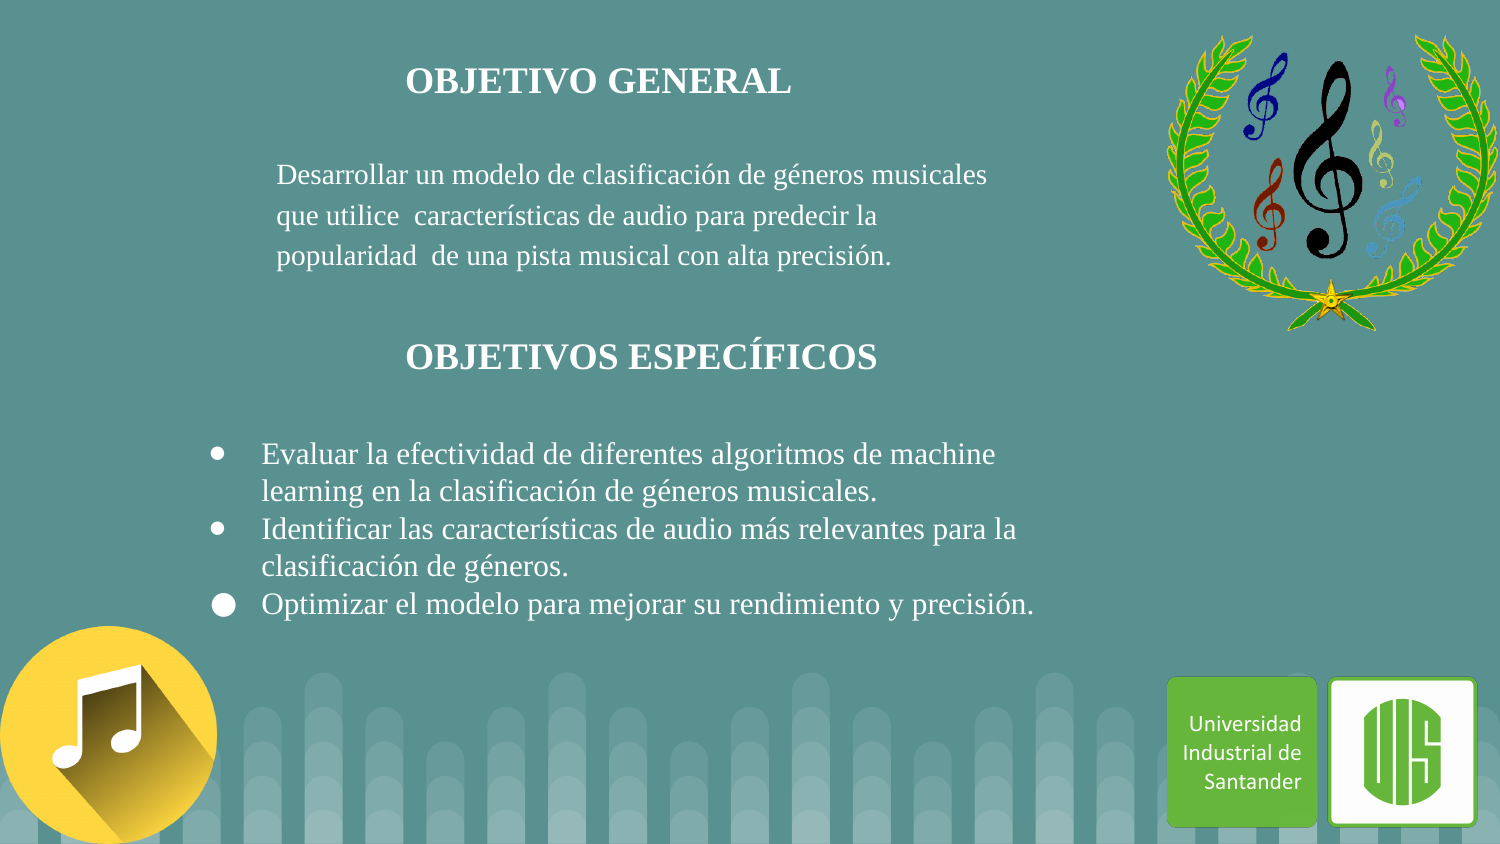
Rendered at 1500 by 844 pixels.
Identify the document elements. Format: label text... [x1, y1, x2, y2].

list Desarrollar un modelo de clasificación de géneros musicales que utilice características de audio para predecir la popularidad de una pista musical con alta precisión. [261, 134, 1031, 318]
text_box Evaluar la efectividad de diferentes algoritmos de machine learning en la clasificación de géneros musicales. Identificar las características de audio más relevantes para la clasificación de géneros. Optimizar el modelo para mejorar su rendimiento y precisión. [171, 385, 1121, 684]
text_box OBJETIVO GENERAL [390, 40, 1160, 116]
picture [0, 626, 218, 844]
text_box OBJETIVOS ESPECÍFICOS [390, 317, 1060, 393]
picture [1165, 33, 1500, 332]
picture [1165, 674, 1480, 829]
